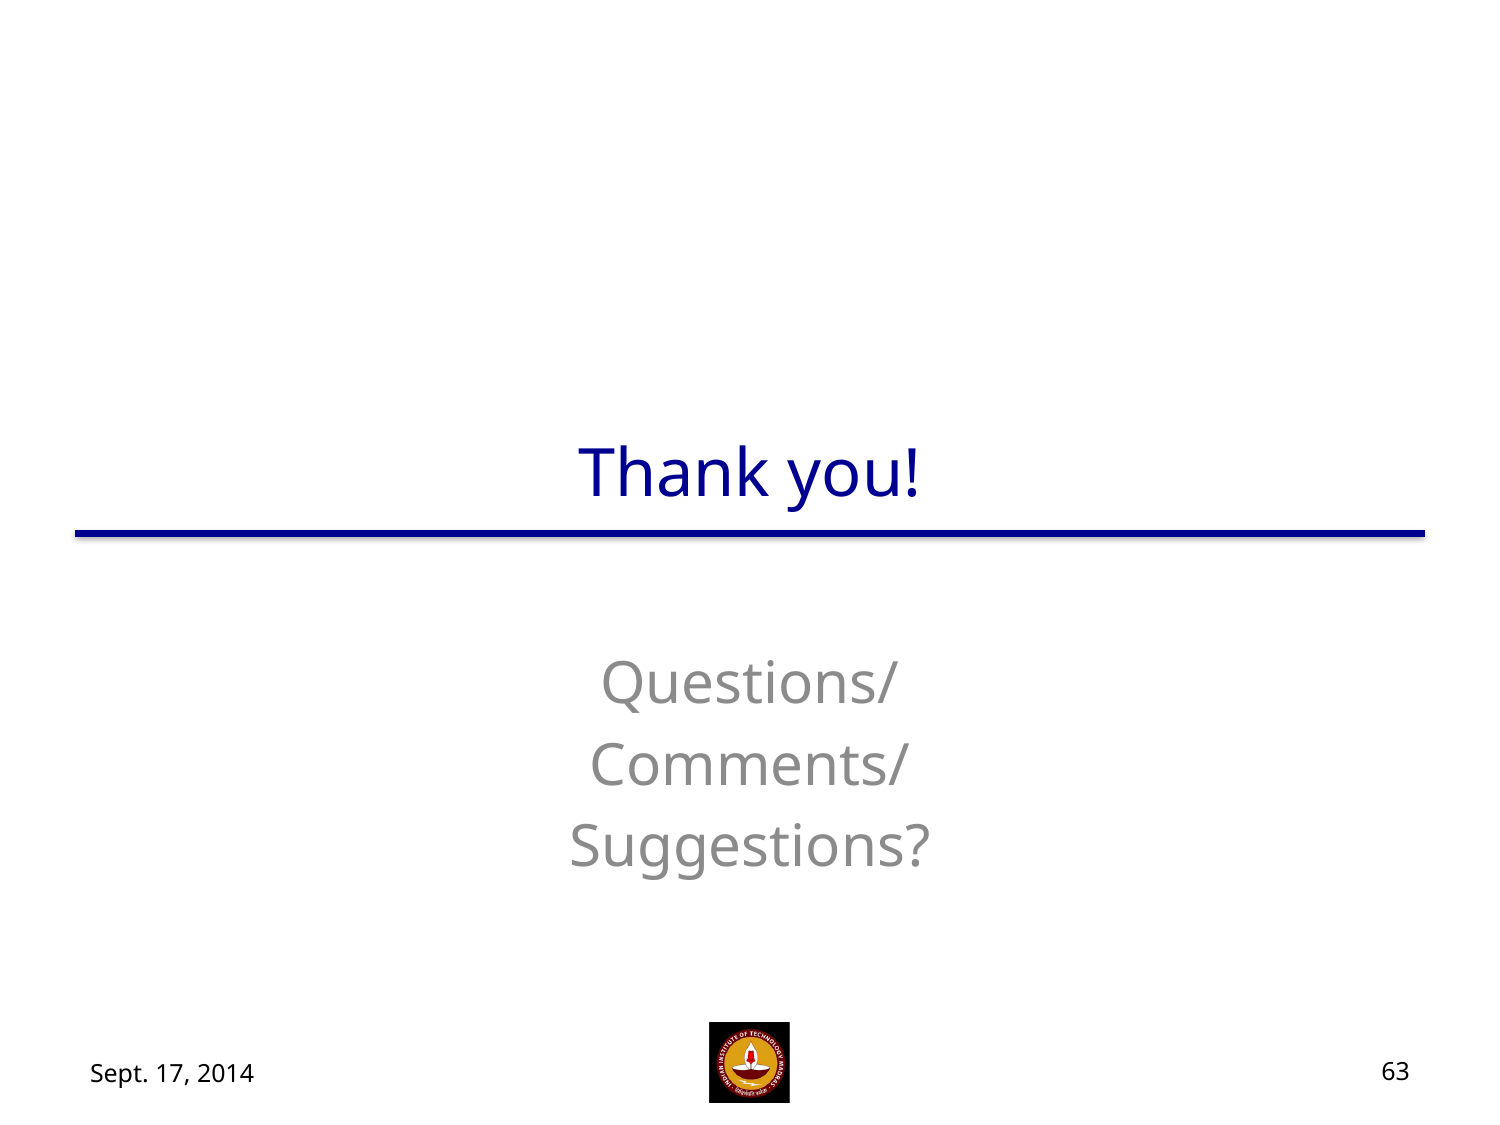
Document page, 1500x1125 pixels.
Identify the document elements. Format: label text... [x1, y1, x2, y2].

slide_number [75, 1042, 425, 1103]
picture [709, 1022, 790, 1103]
slide_number 63 [1074, 1042, 1425, 1103]
subtitle Questions/ Comments/ Suggestions? [225, 637, 1275, 925]
title Thank you! [112, 349, 1388, 591]
